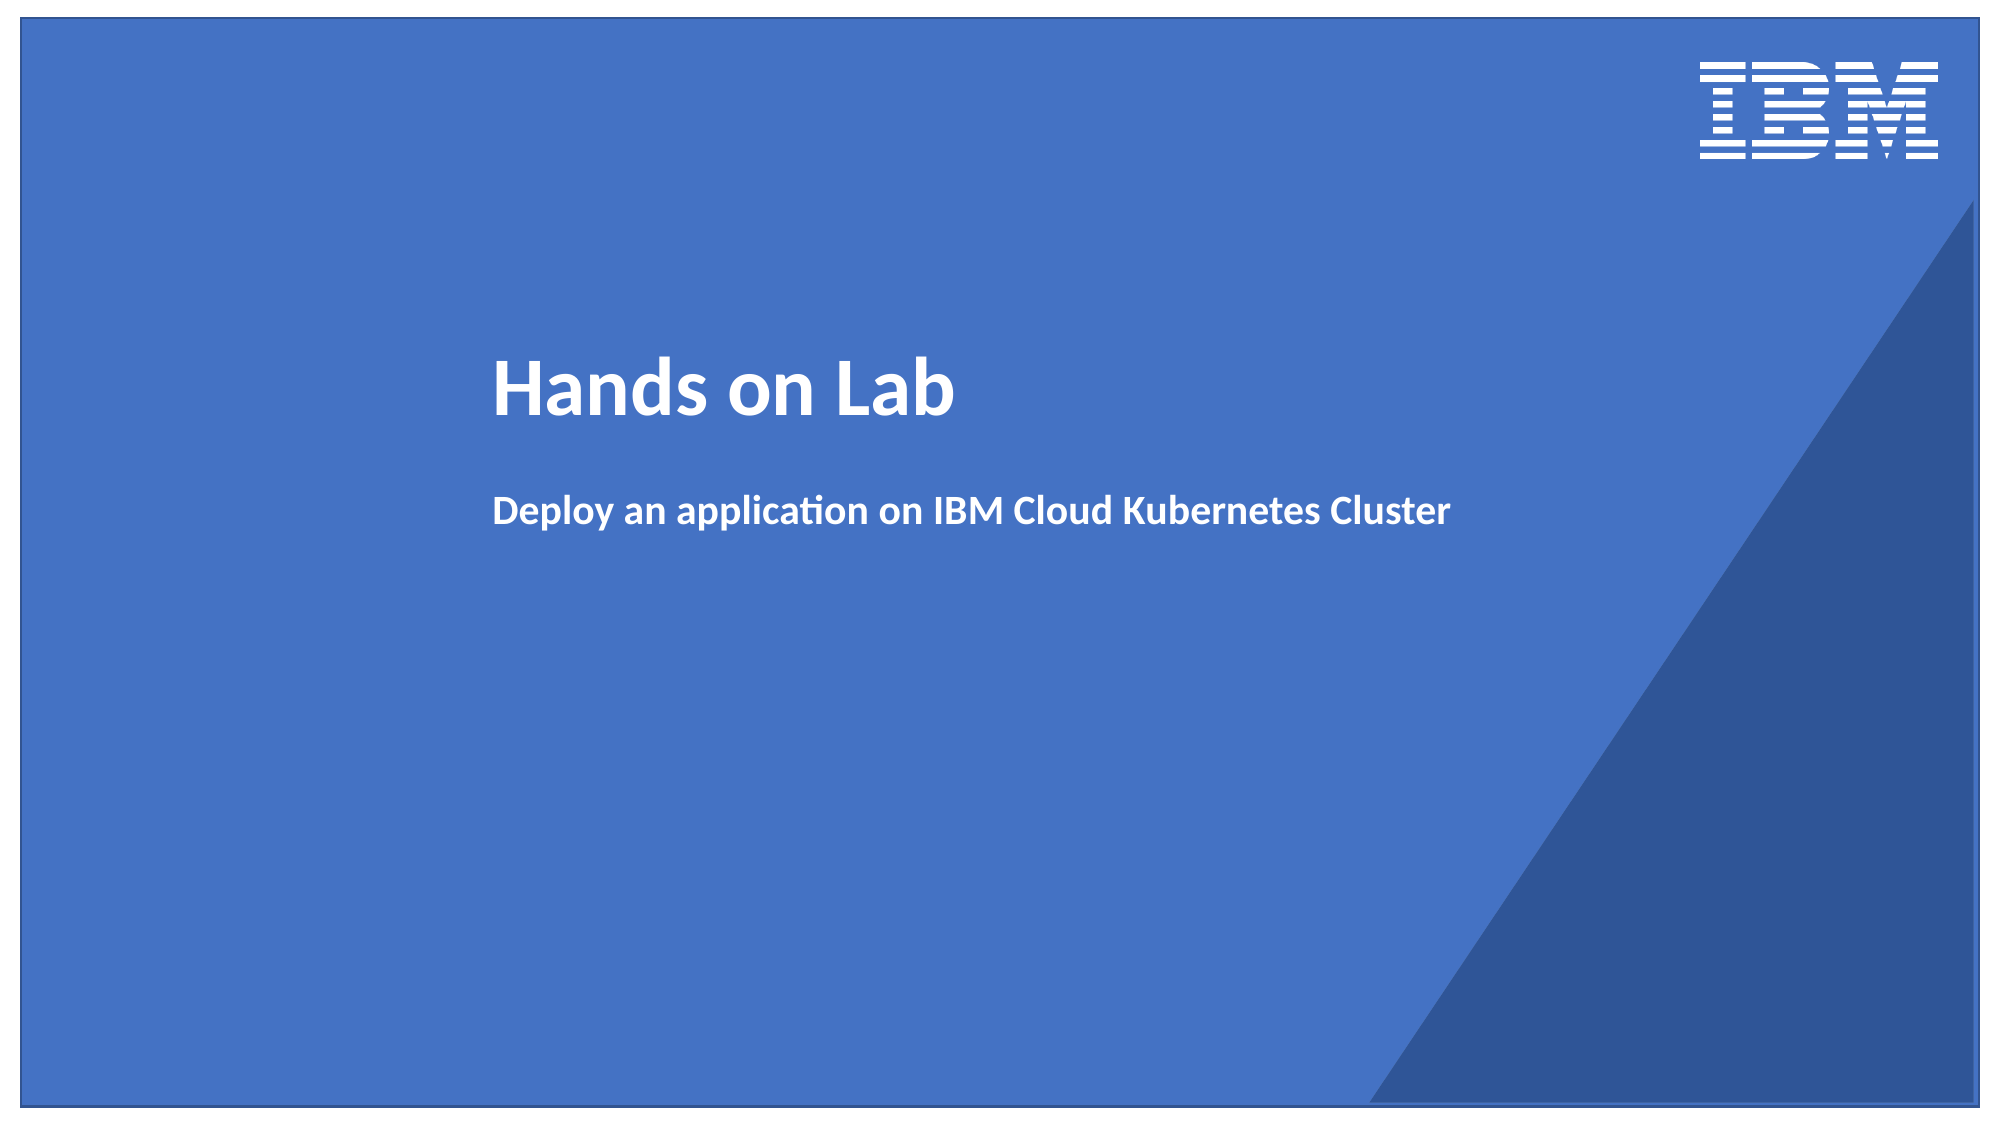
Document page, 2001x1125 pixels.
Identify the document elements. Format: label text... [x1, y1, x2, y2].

picture [1700, 62, 1938, 159]
text_box [1367, 196, 1975, 1104]
text_box Hands on Lab Deploy an application on IBM Cloud Kubernetes Cluster [477, 325, 1638, 600]
